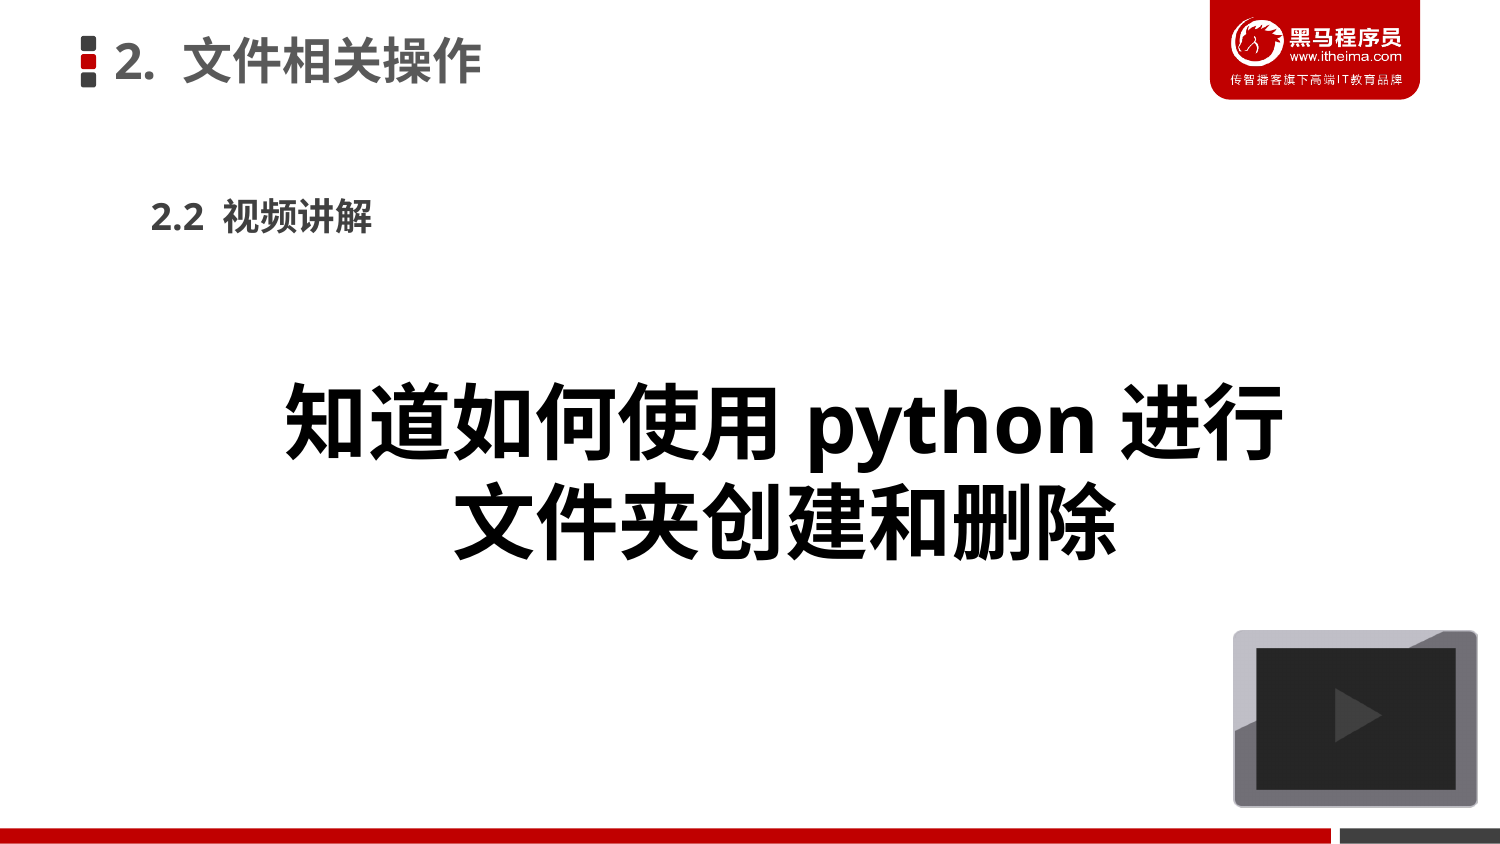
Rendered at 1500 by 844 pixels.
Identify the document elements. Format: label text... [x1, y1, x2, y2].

text_box 知道如何使用python进行文件夹创建和删除 [230, 362, 1341, 578]
text_box 2.2 视频讲解 [135, 185, 713, 246]
text_box 2. 文件相关操作 [103, 0, 987, 130]
picture [1232, 630, 1478, 809]
picture [1212, 8, 1421, 94]
